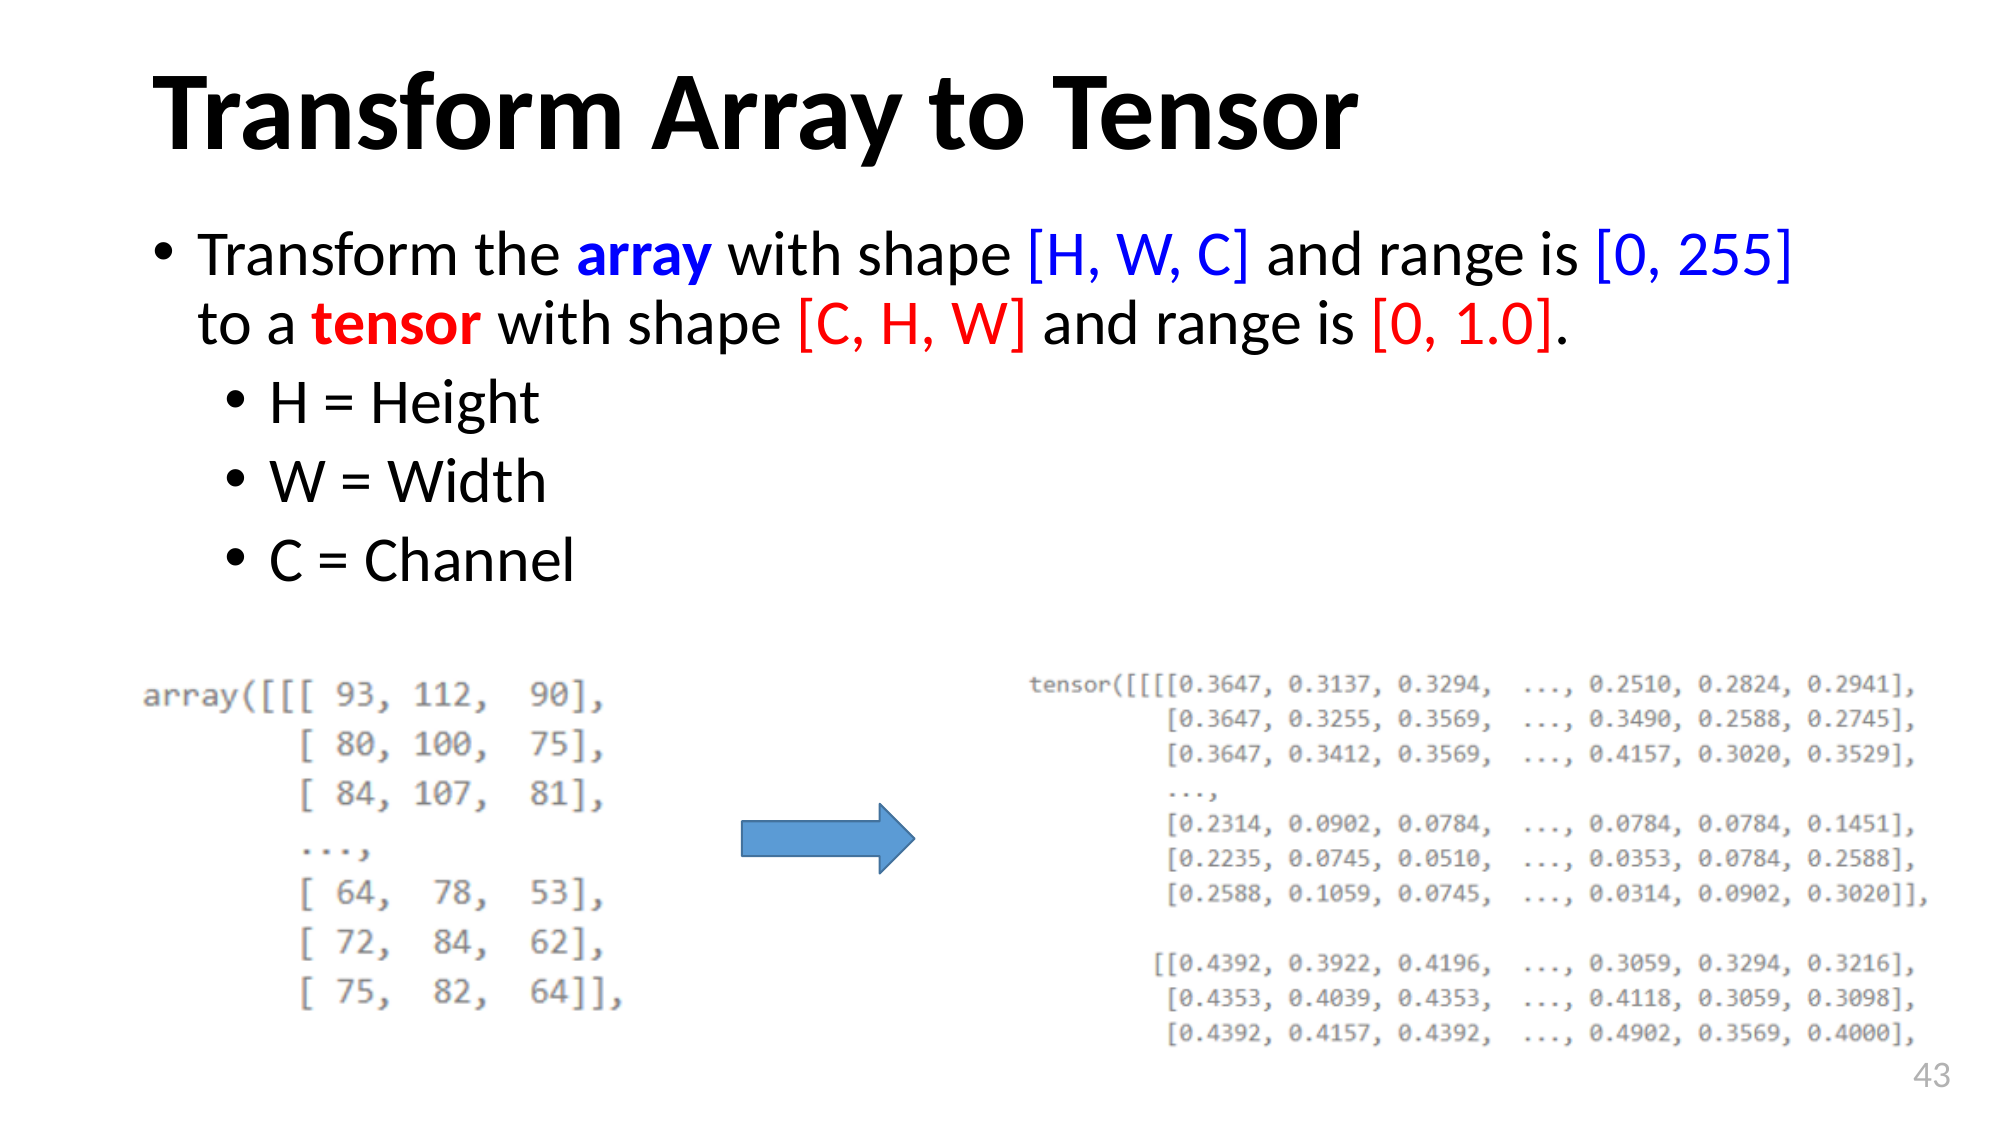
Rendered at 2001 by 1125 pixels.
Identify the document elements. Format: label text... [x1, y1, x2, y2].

list Transform the array with shape [H, W, C] and range is [0, 255] to a tensor with shape [C, H, W] and range is [0, 1.0]. H = Height W = Width C = Channel [137, 212, 1863, 606]
picture [1004, 647, 1944, 1061]
text_box [740, 802, 916, 875]
picture [113, 657, 652, 1040]
title Transform Array to Tensor [137, 28, 1863, 199]
slide_number 43 [1824, 1042, 1967, 1103]
